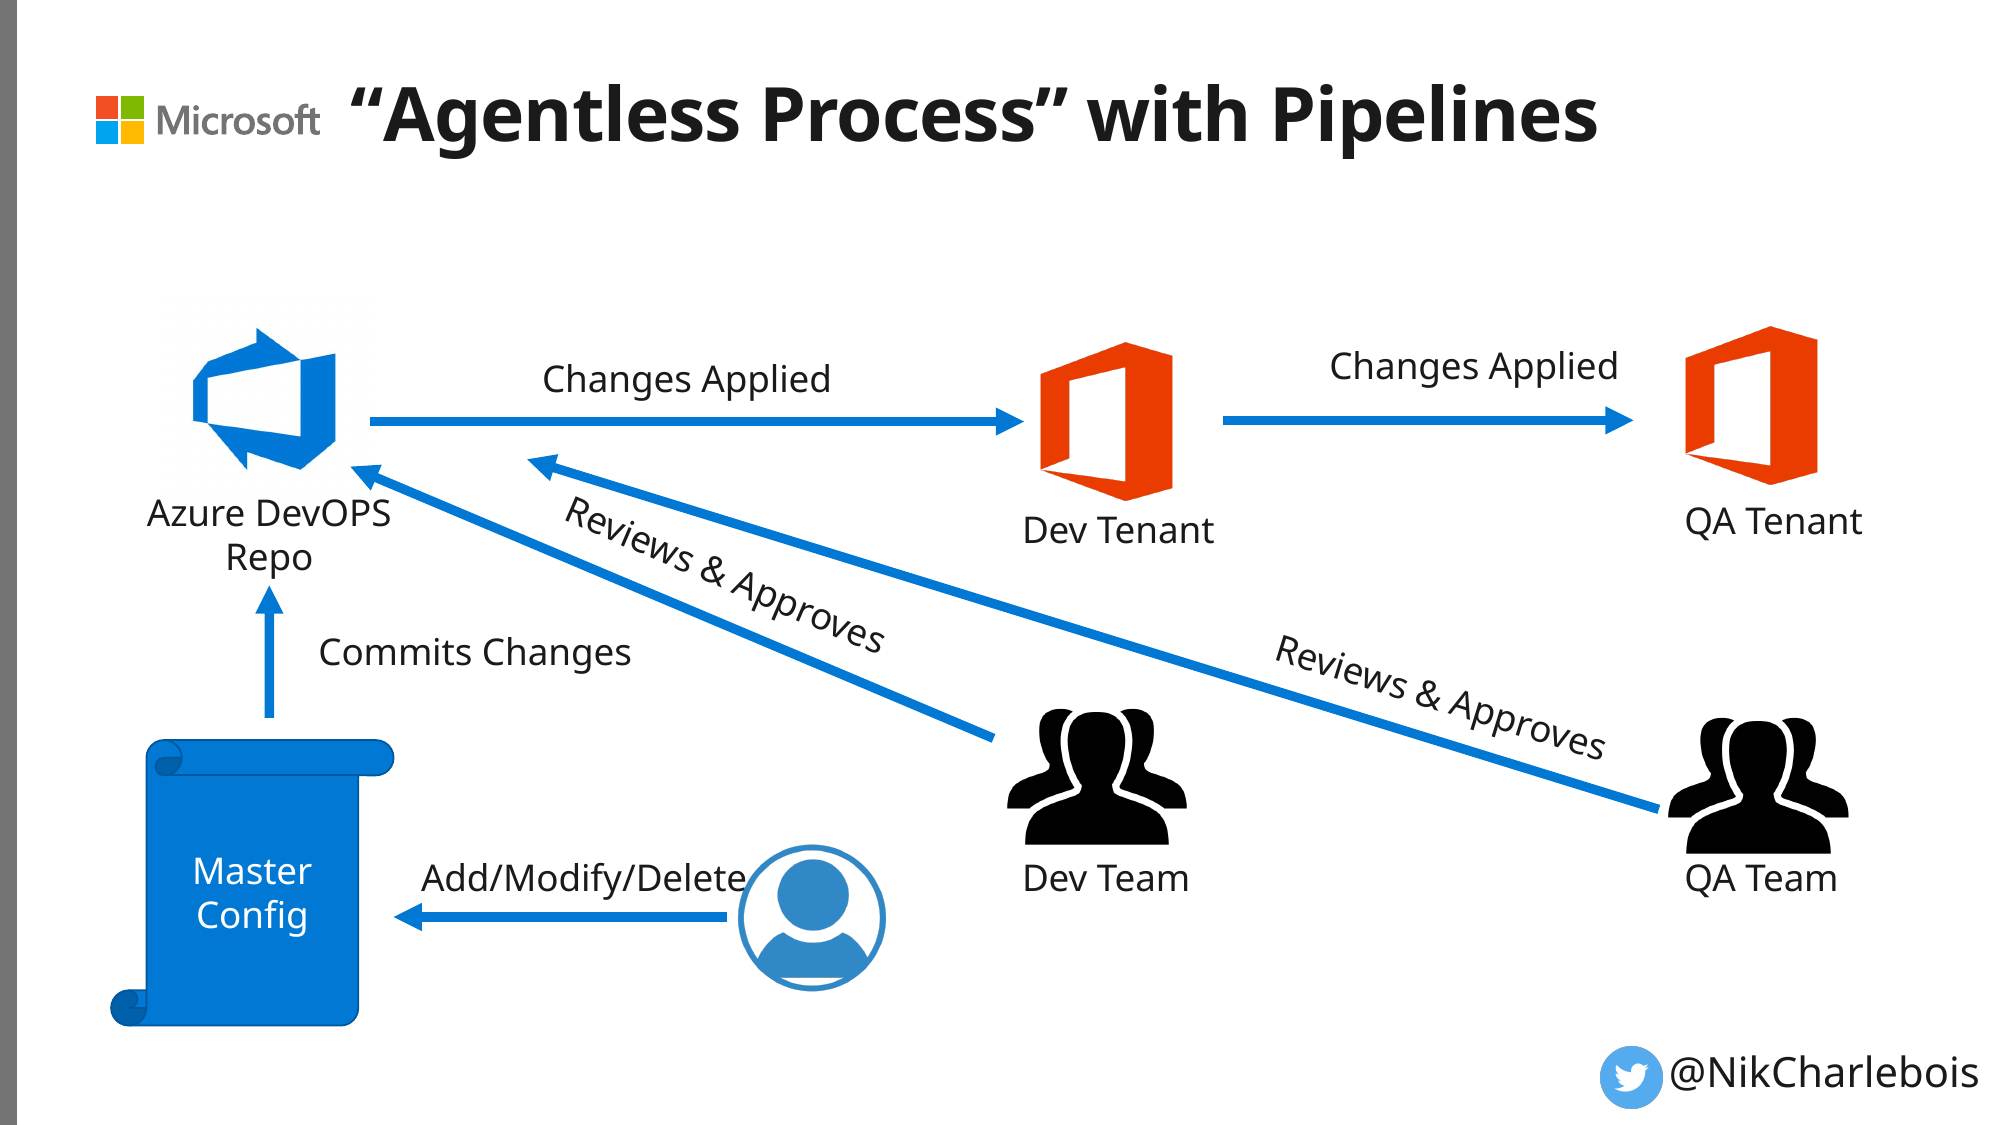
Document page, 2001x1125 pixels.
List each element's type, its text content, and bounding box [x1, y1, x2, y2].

text_box QA Tenant [1669, 490, 1922, 550]
picture [1600, 1045, 1663, 1109]
picture [726, 837, 897, 997]
picture [1669, 326, 1835, 485]
text_box QA Team [1669, 847, 1922, 907]
text_box Commits Changes [303, 621, 349, 681]
picture [0, 0, 17, 1125]
picture [1023, 342, 1189, 459]
text_box Changes Applied [527, 348, 897, 408]
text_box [526, 459, 1659, 810]
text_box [349, 466, 526, 739]
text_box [110, 292, 428, 589]
text_box @NikCharlebois [1668, 1046, 1995, 1097]
text_box Master Config [110, 739, 395, 1027]
title “Agentless Process” with Pipelines [350, 65, 1851, 157]
text_box Dev Team [1007, 847, 1259, 907]
picture [1646, 673, 1870, 897]
picture [984, 810, 1208, 889]
text_box Changes Applied [1314, 335, 1669, 395]
text_box Add/Modify/Delete [406, 847, 726, 907]
